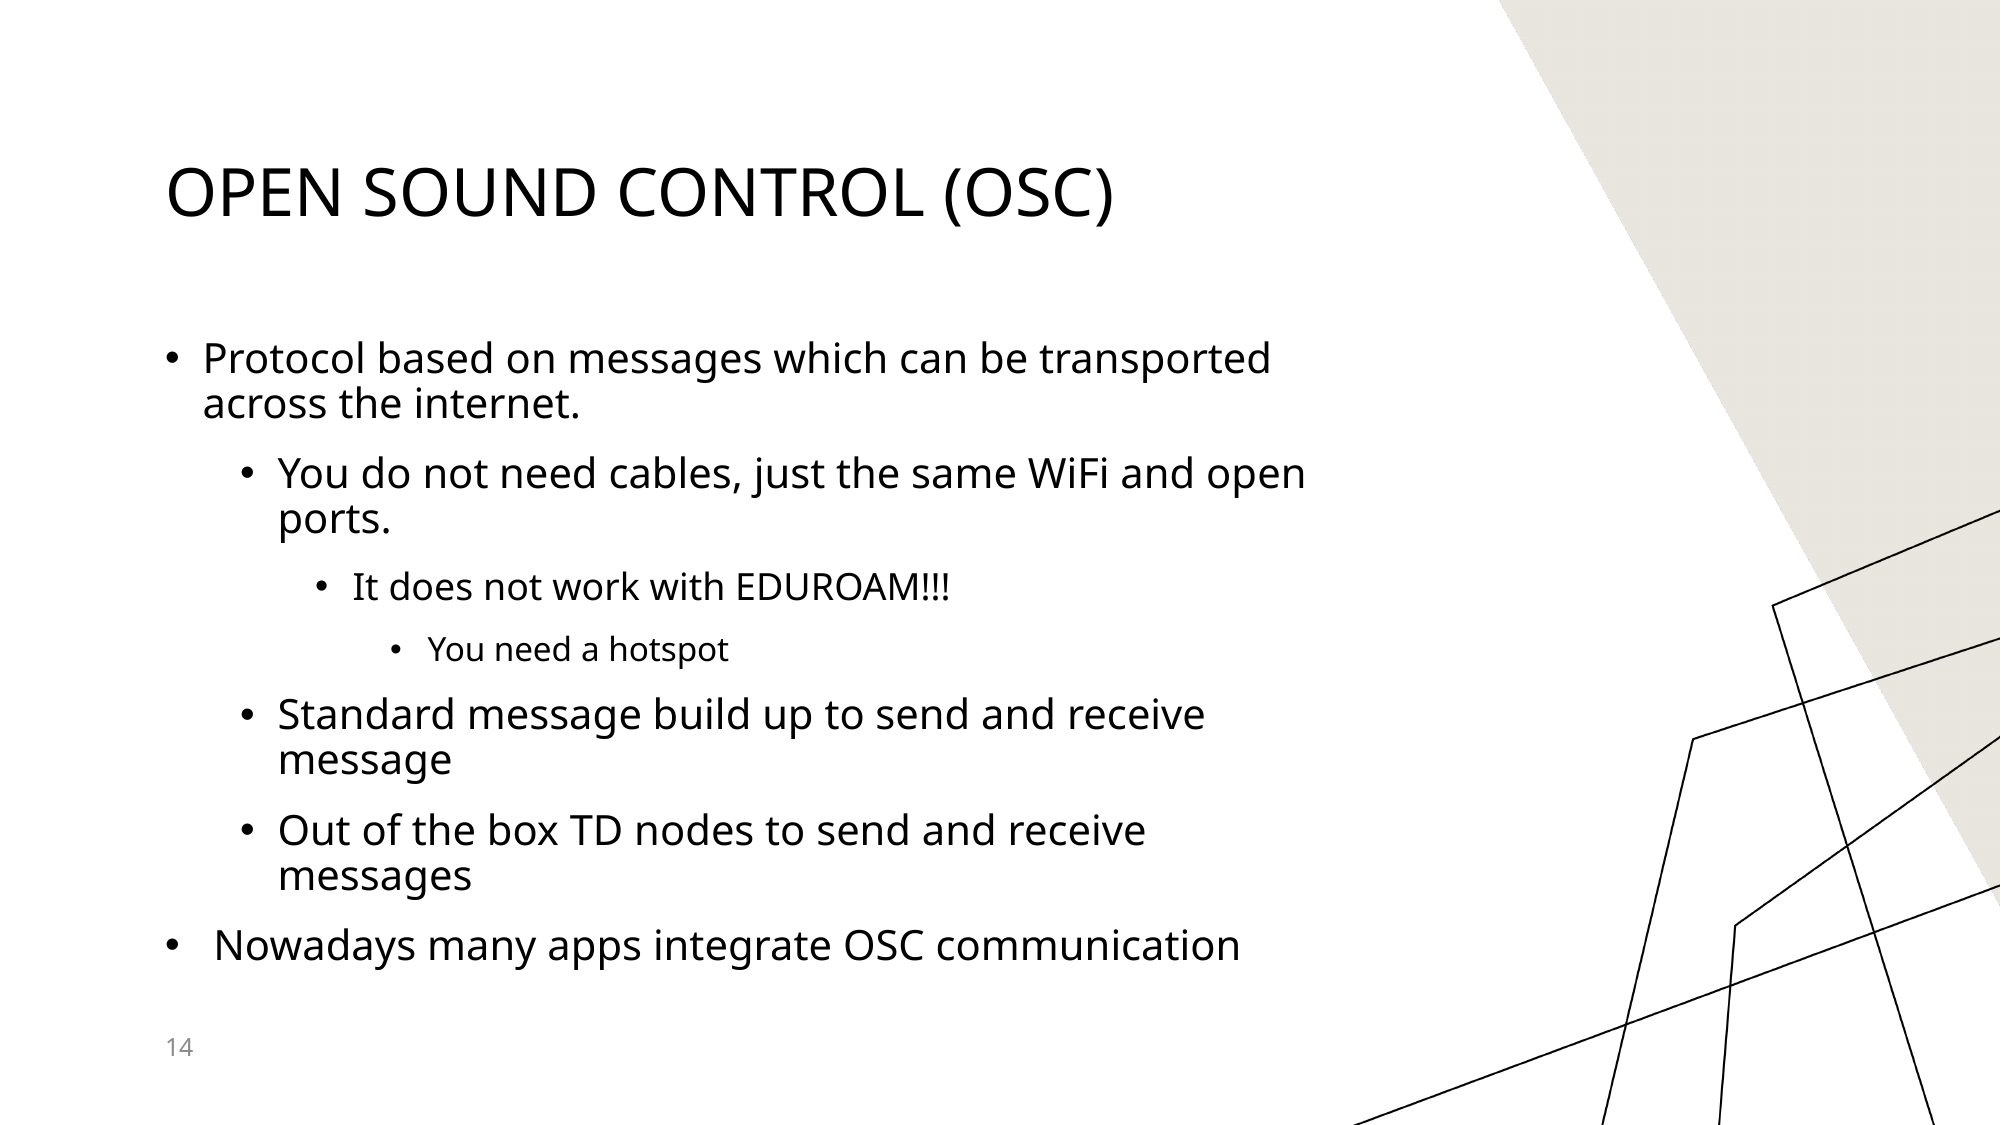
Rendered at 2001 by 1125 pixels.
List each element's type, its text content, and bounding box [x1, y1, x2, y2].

title Open Sound Control (OSC) [150, 59, 1344, 329]
picture [1281, 0, 2000, 1125]
slide_number 14 [150, 1024, 254, 1074]
list Protocol based on messages which can be transported across the internet. You do not need cables, just the same WiFi and open ports. It does not work with EDUROAM!!! You need a hotspot Standard message build up to send and receive message Out of the box TD nodes to send and receive messages Nowadays many apps integrate OSC communication [150, 329, 1344, 1012]
